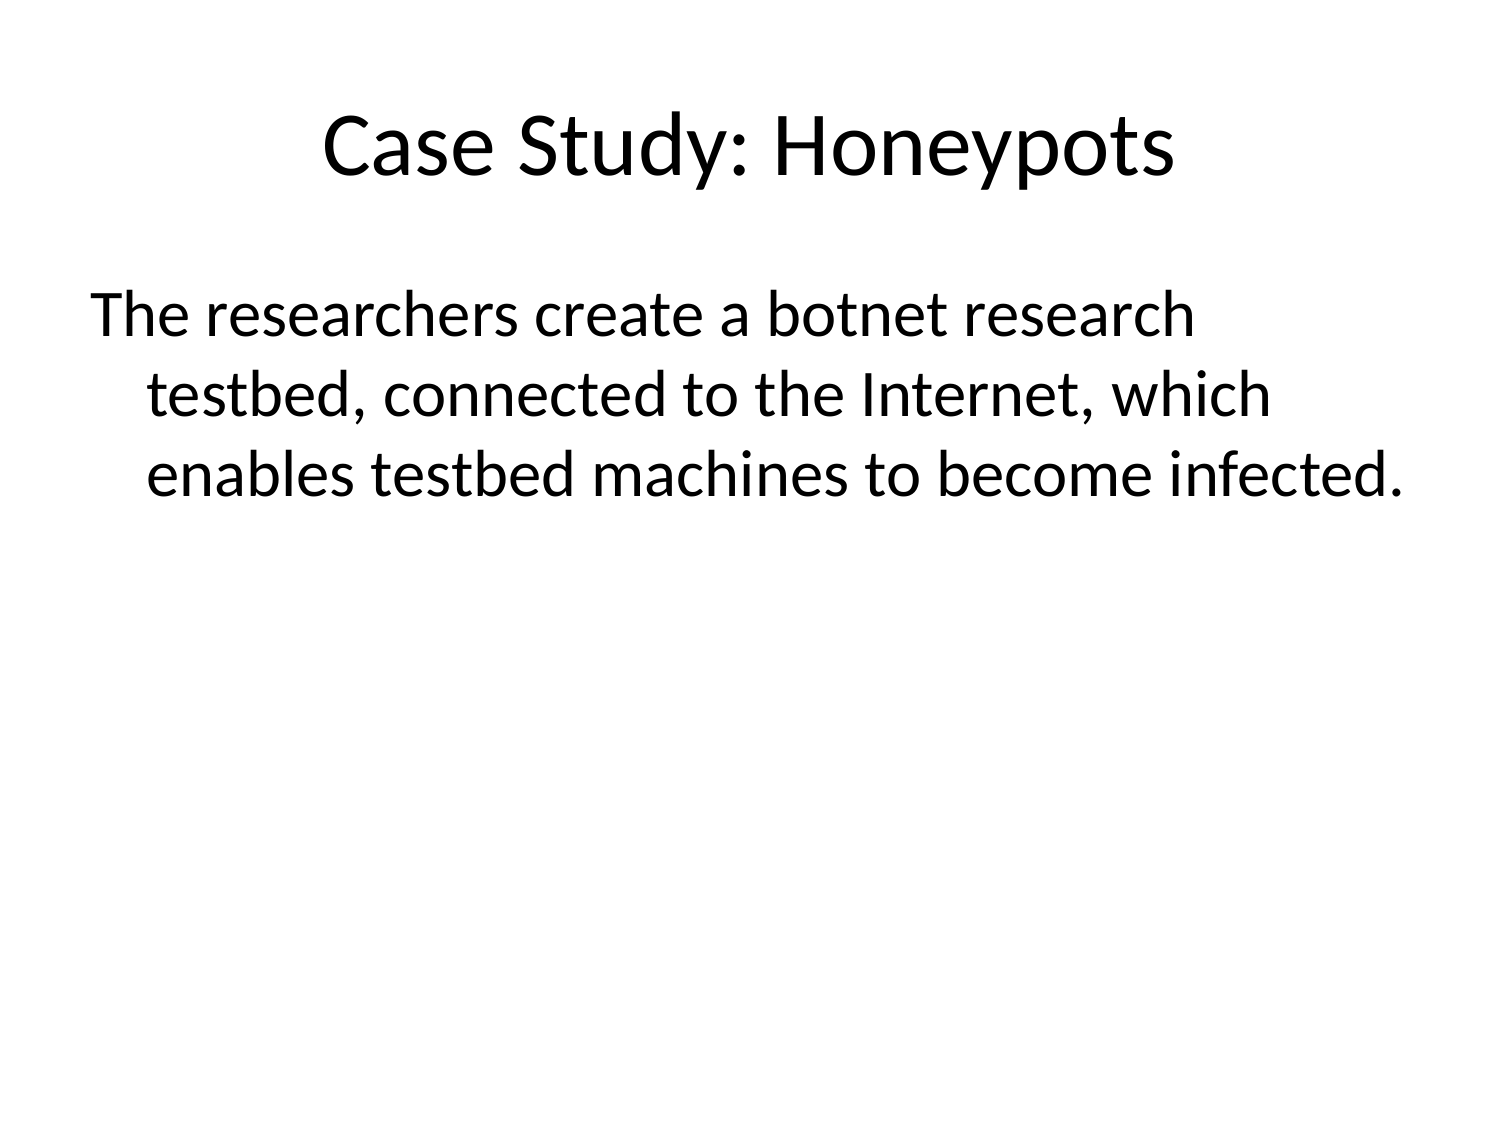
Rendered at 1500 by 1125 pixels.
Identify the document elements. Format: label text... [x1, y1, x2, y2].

list The researchers create a botnet research testbed, connected to the Internet, which enables testbed machines to become infected. [75, 262, 1425, 1005]
title Case Study: Honeypots [75, 45, 1425, 233]
